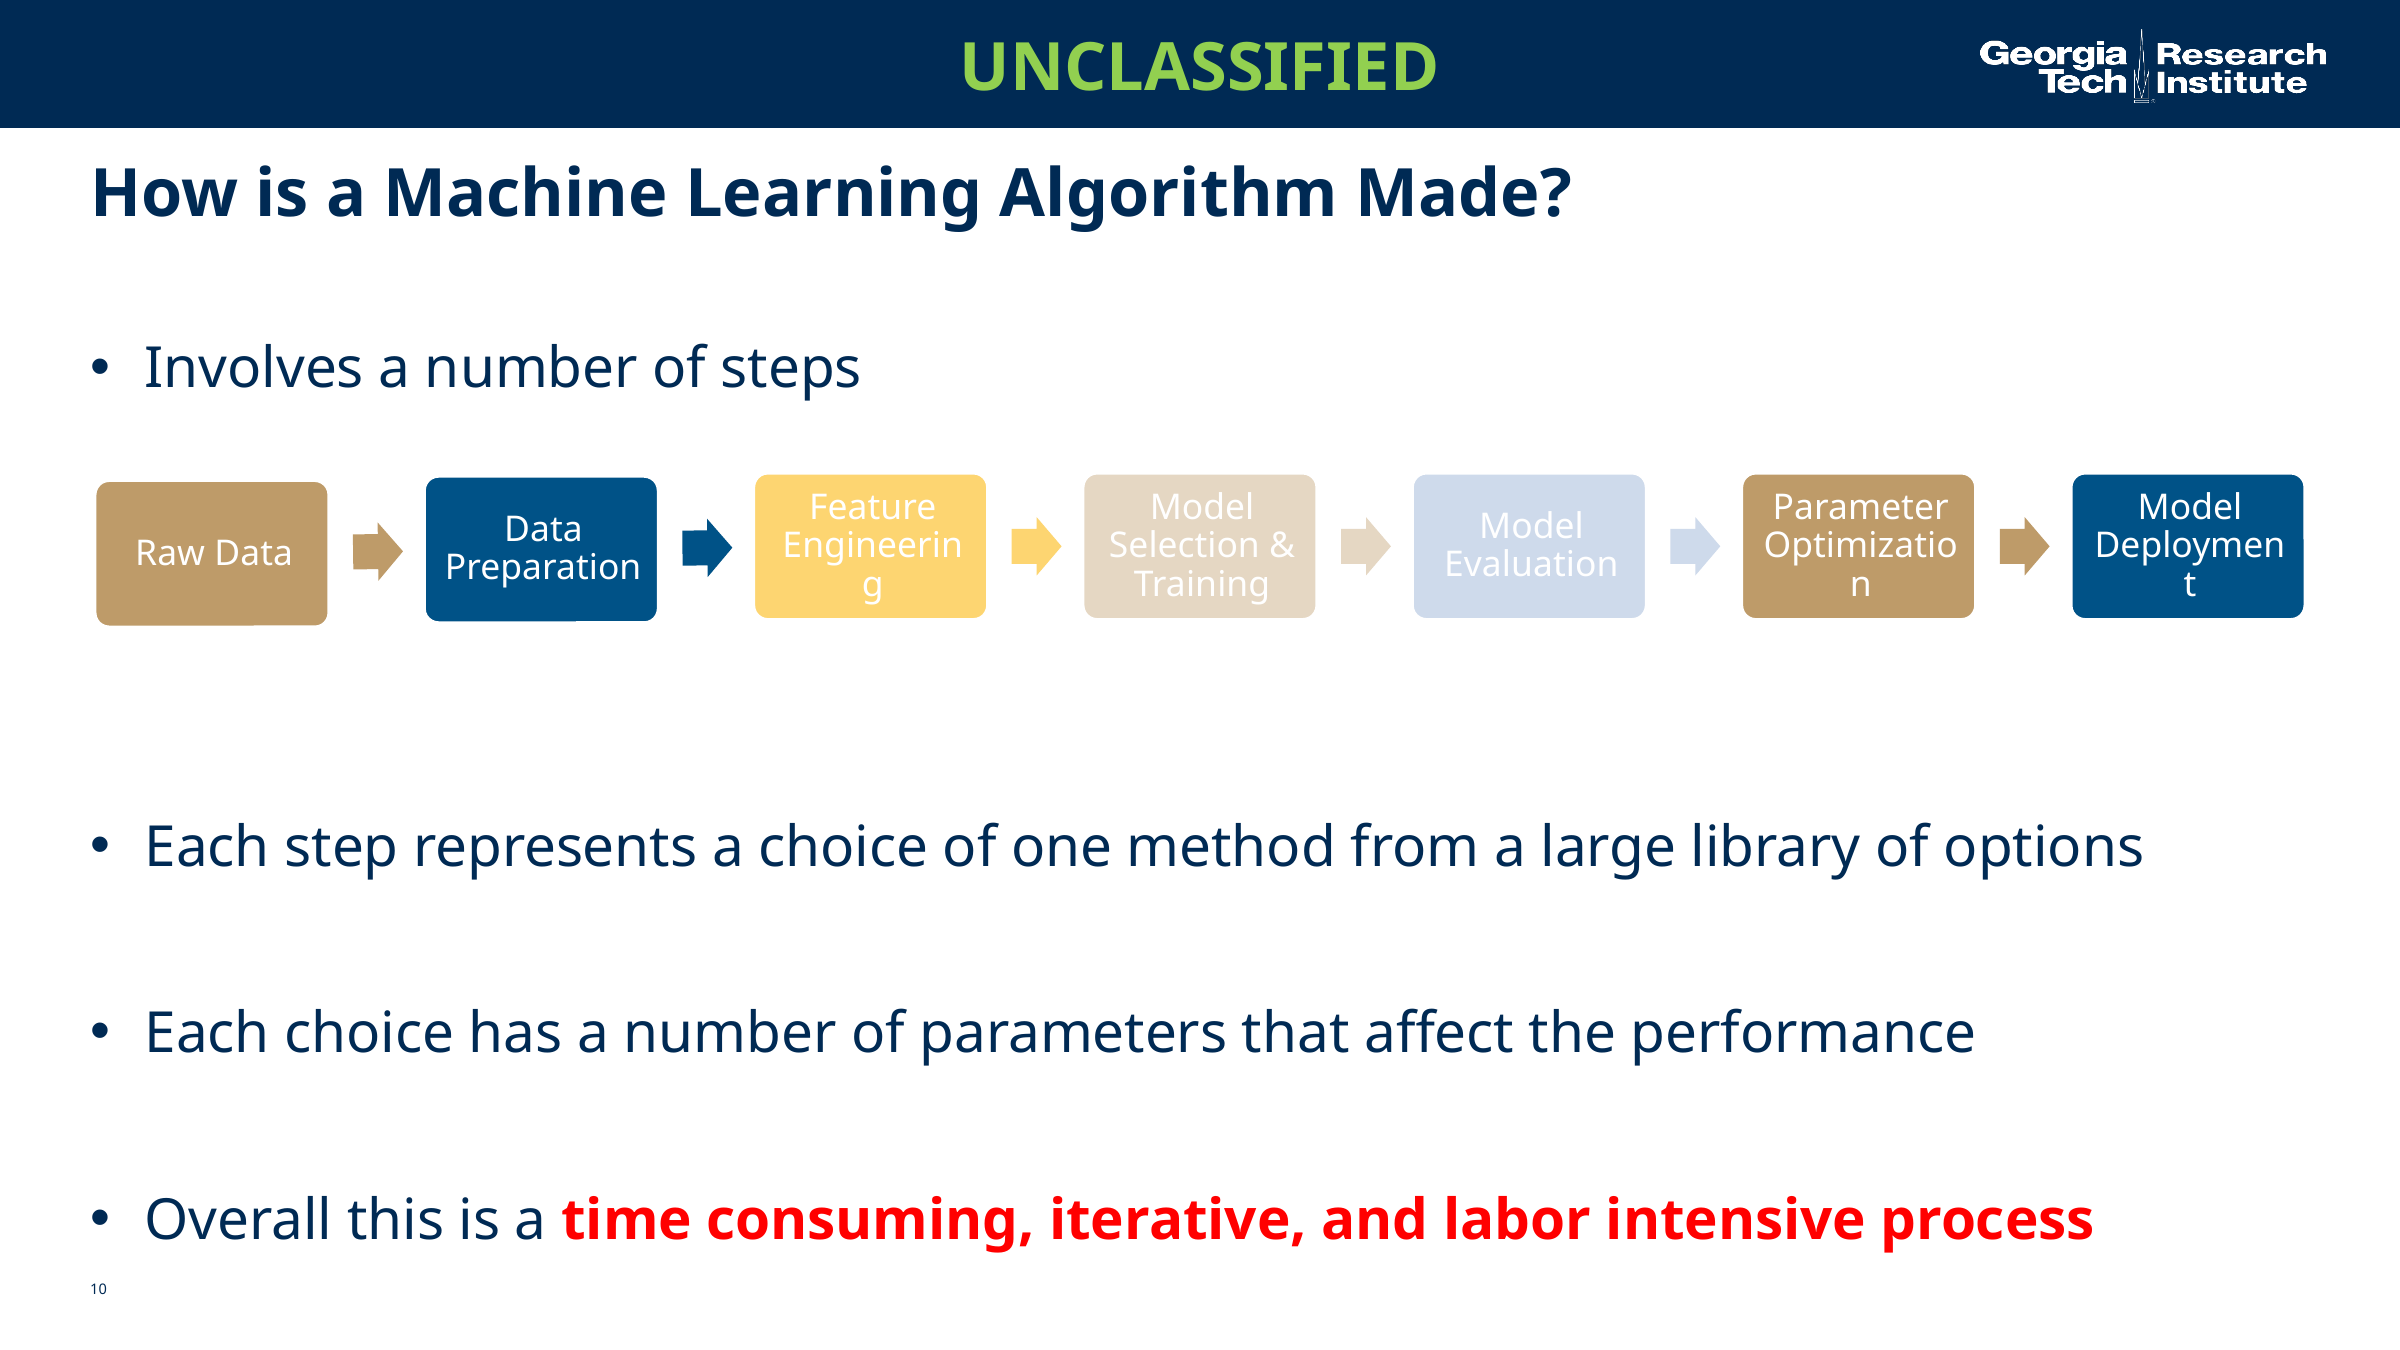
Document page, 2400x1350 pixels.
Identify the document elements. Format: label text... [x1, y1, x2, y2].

title How is a Machine Learning Algorithm Made? [75, 150, 2326, 304]
picture [1980, 29, 2326, 103]
list Involves a number of steps Each step represents a choice of one method from a large library of options Each choice has a number of parameters that affect the performance Overall this is a time consuming, iterative, and labor intensive process [75, 331, 2326, 1267]
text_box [93, 323, 2307, 769]
